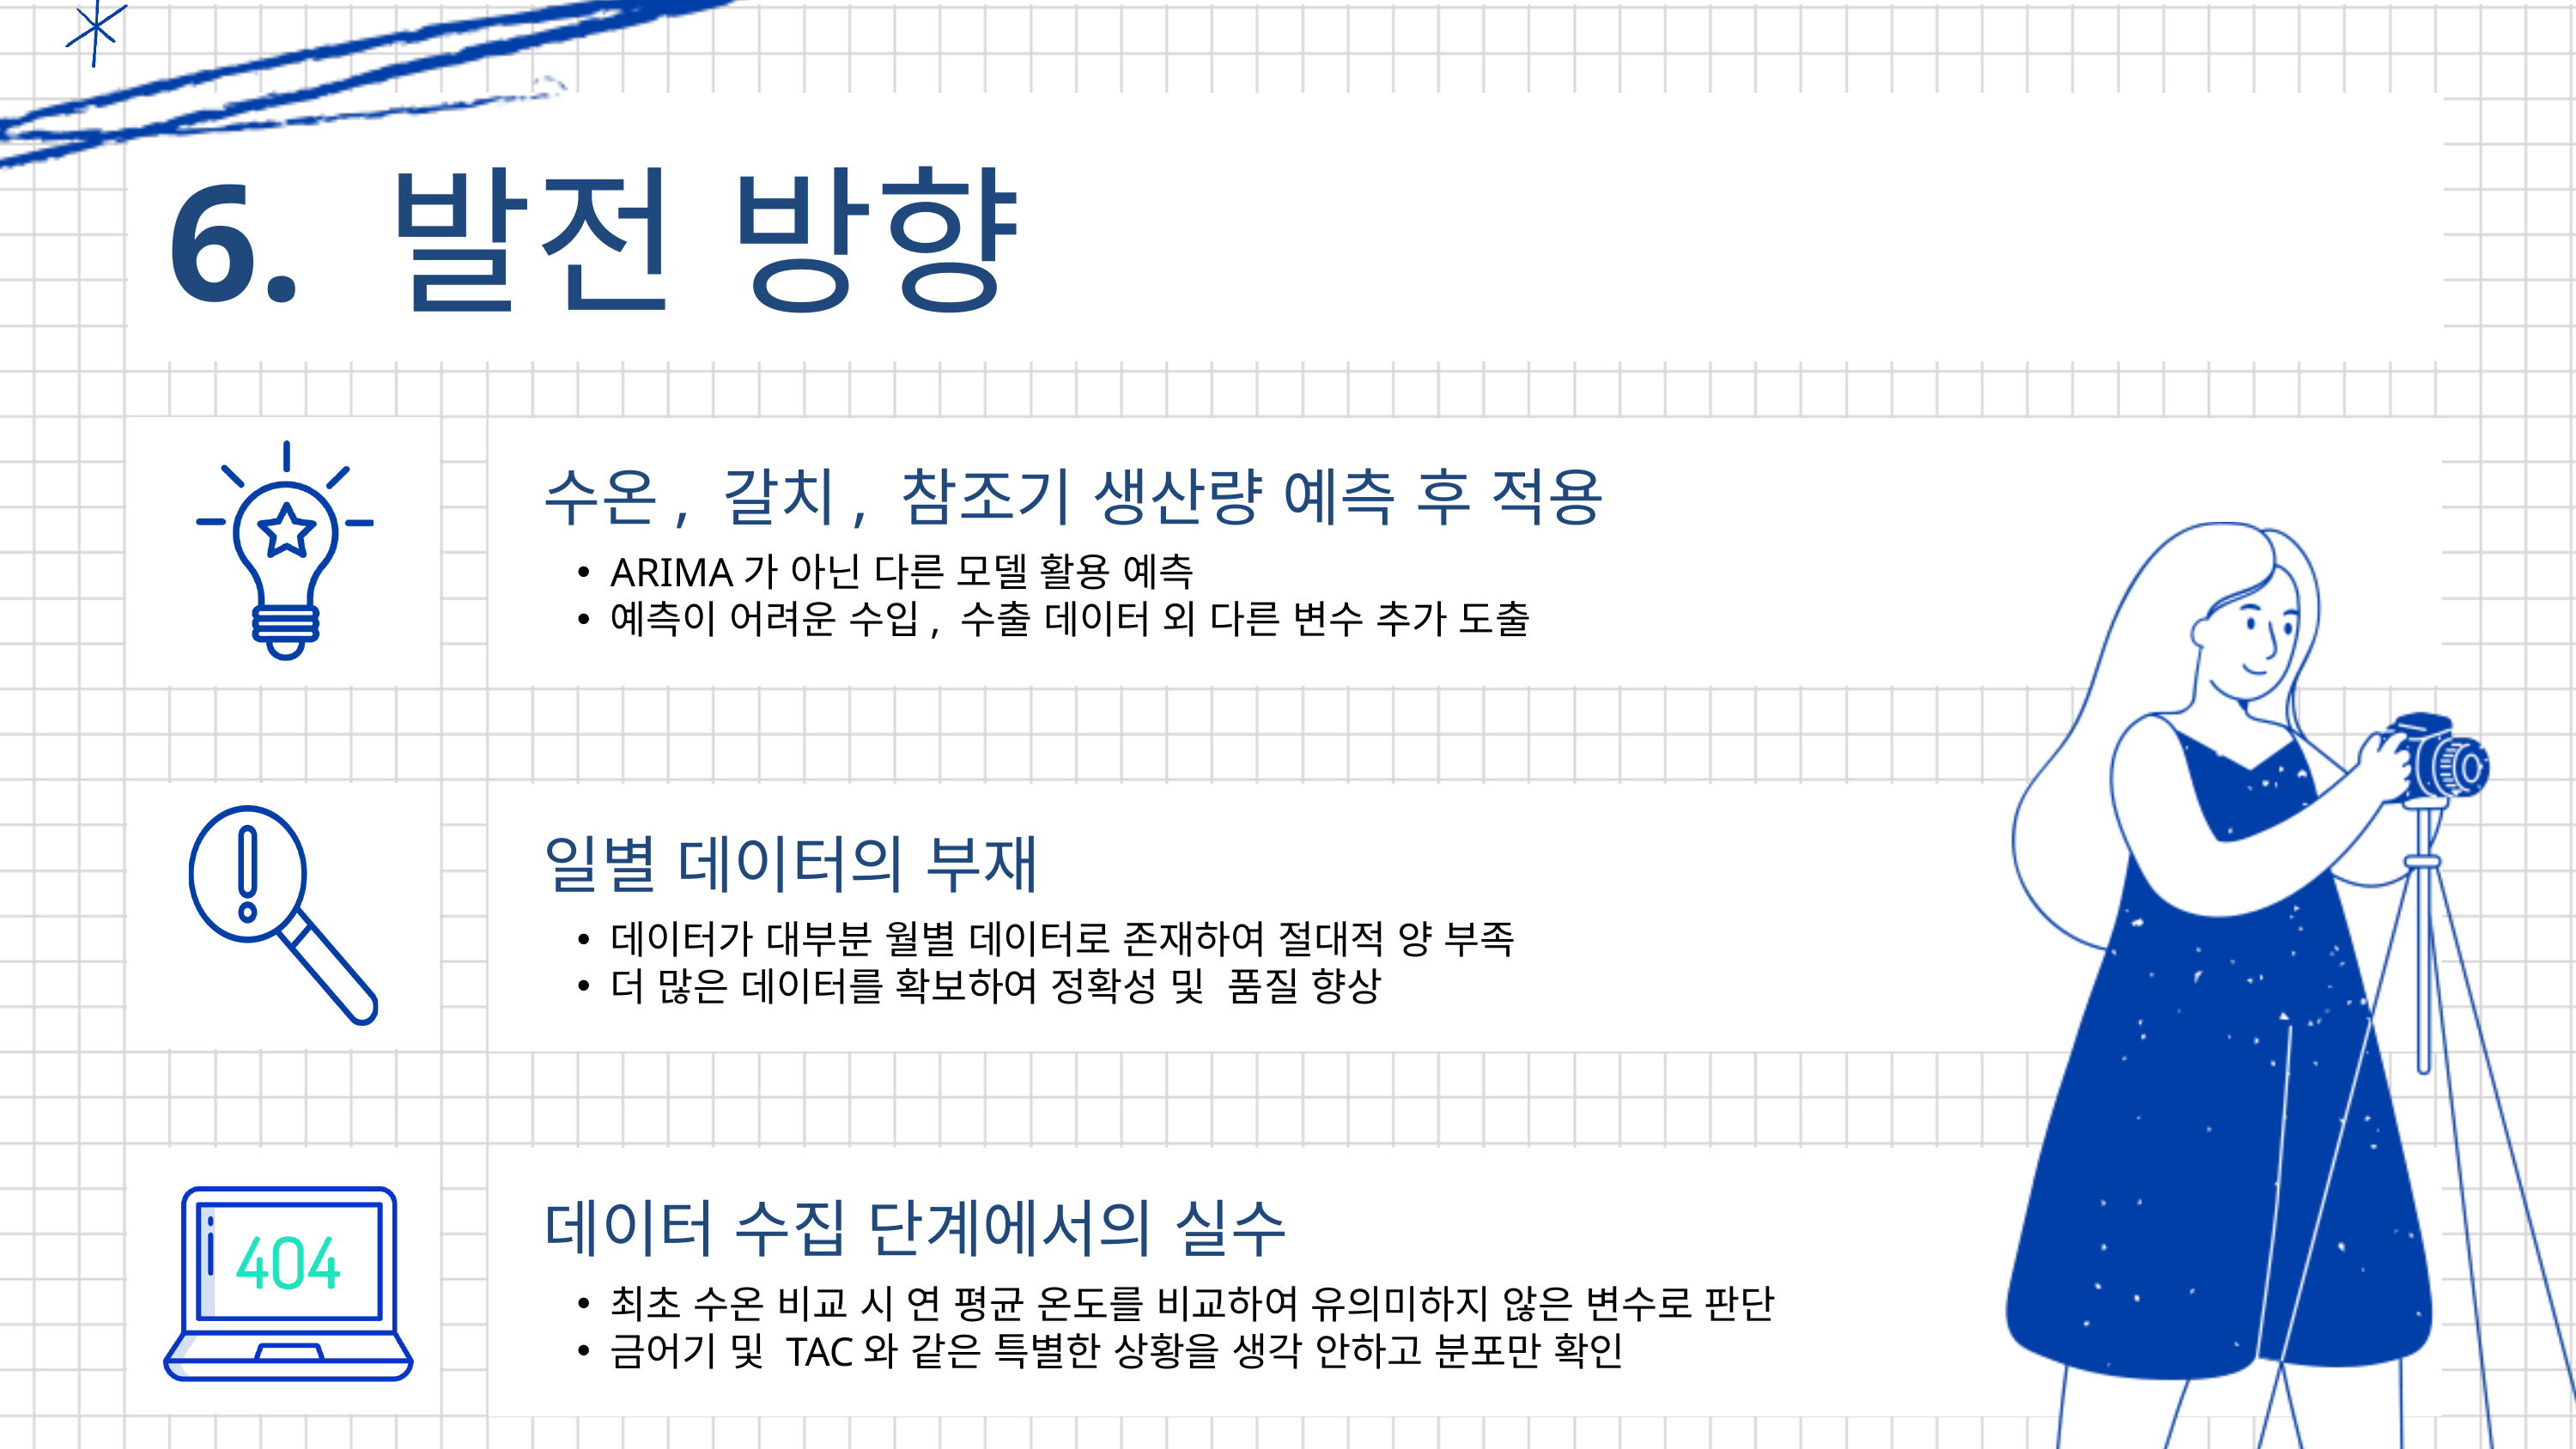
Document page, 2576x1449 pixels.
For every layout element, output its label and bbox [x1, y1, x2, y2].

text_box [126, 783, 2443, 1052]
text_box [65, 0, 128, 68]
text_box [2004, 522, 2576, 1449]
text_box [127, 92, 2445, 361]
text_box [0, 4, 2576, 1449]
text_box [126, 1147, 2443, 1416]
text_box [125, 416, 2443, 687]
picture [156, 1153, 419, 1415]
text_box [0, 0, 785, 208]
